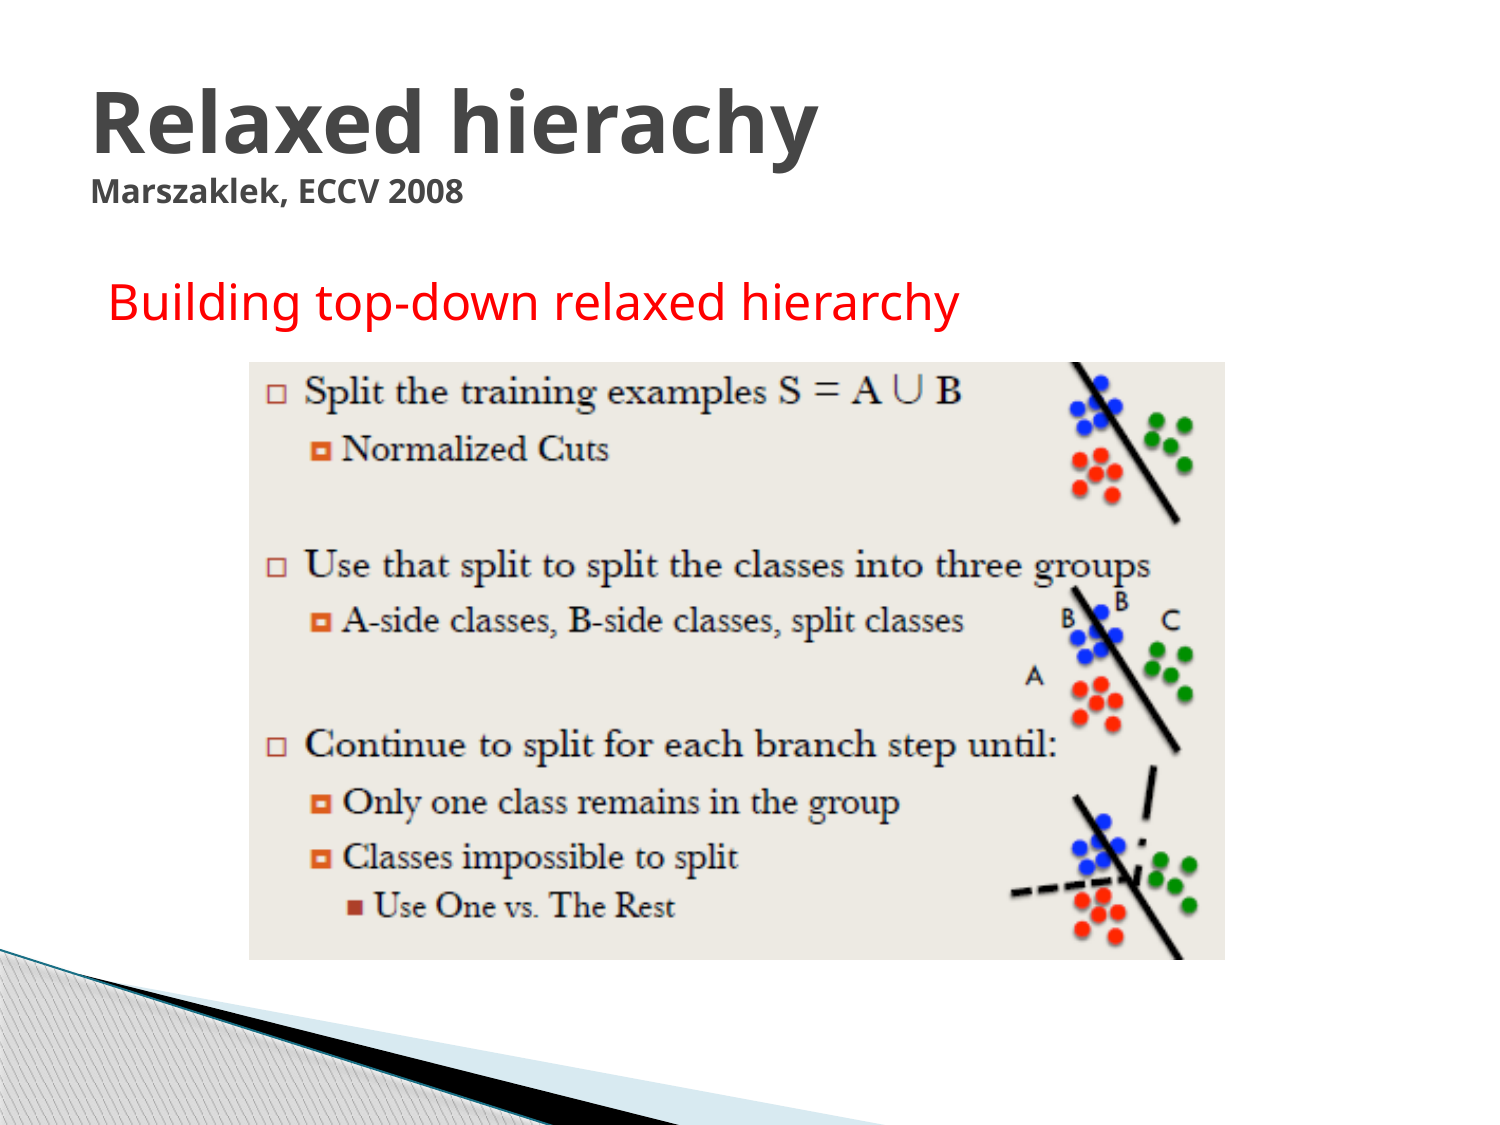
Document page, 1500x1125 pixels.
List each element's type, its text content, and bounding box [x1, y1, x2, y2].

list Building top-down relaxed hierarchy [75, 262, 1425, 1063]
title Relaxed hierachy Marszaklek, ECCV 2008 [75, 45, 1425, 233]
picture [249, 362, 1225, 960]
